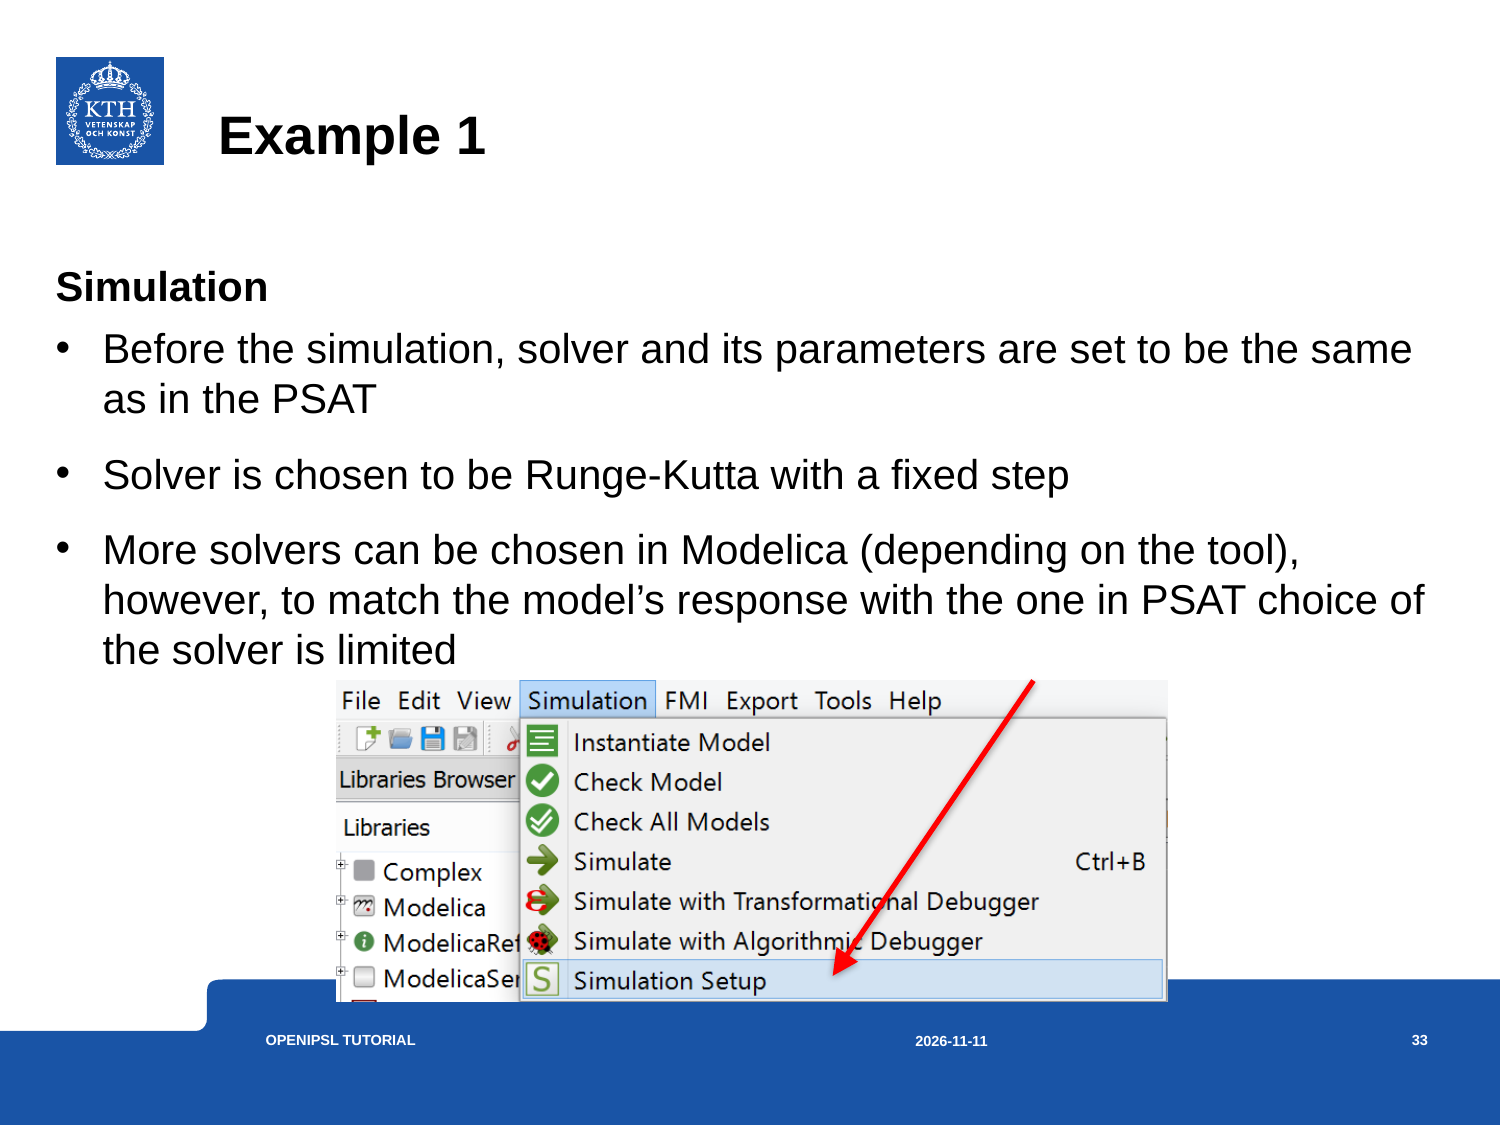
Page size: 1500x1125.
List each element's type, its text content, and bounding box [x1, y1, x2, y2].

slide_number 33 [1340, 1030, 1428, 1091]
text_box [832, 680, 1034, 977]
list Simulation Before the simulation, solver and its parameters are set to be the same as in the PSAT Solver is chosen to be Runge-Kutta with a fixed step More solvers can be chosen in Modelica (depending on the tool), however, to match the model’s response with the one in PSAT choice of the solver is limited [55, 259, 1447, 929]
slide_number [915, 1031, 1266, 1092]
footer OpenIPSL Tutorial [265, 1030, 741, 1091]
picture [336, 680, 1168, 1002]
title Example 1 [218, 55, 1447, 166]
